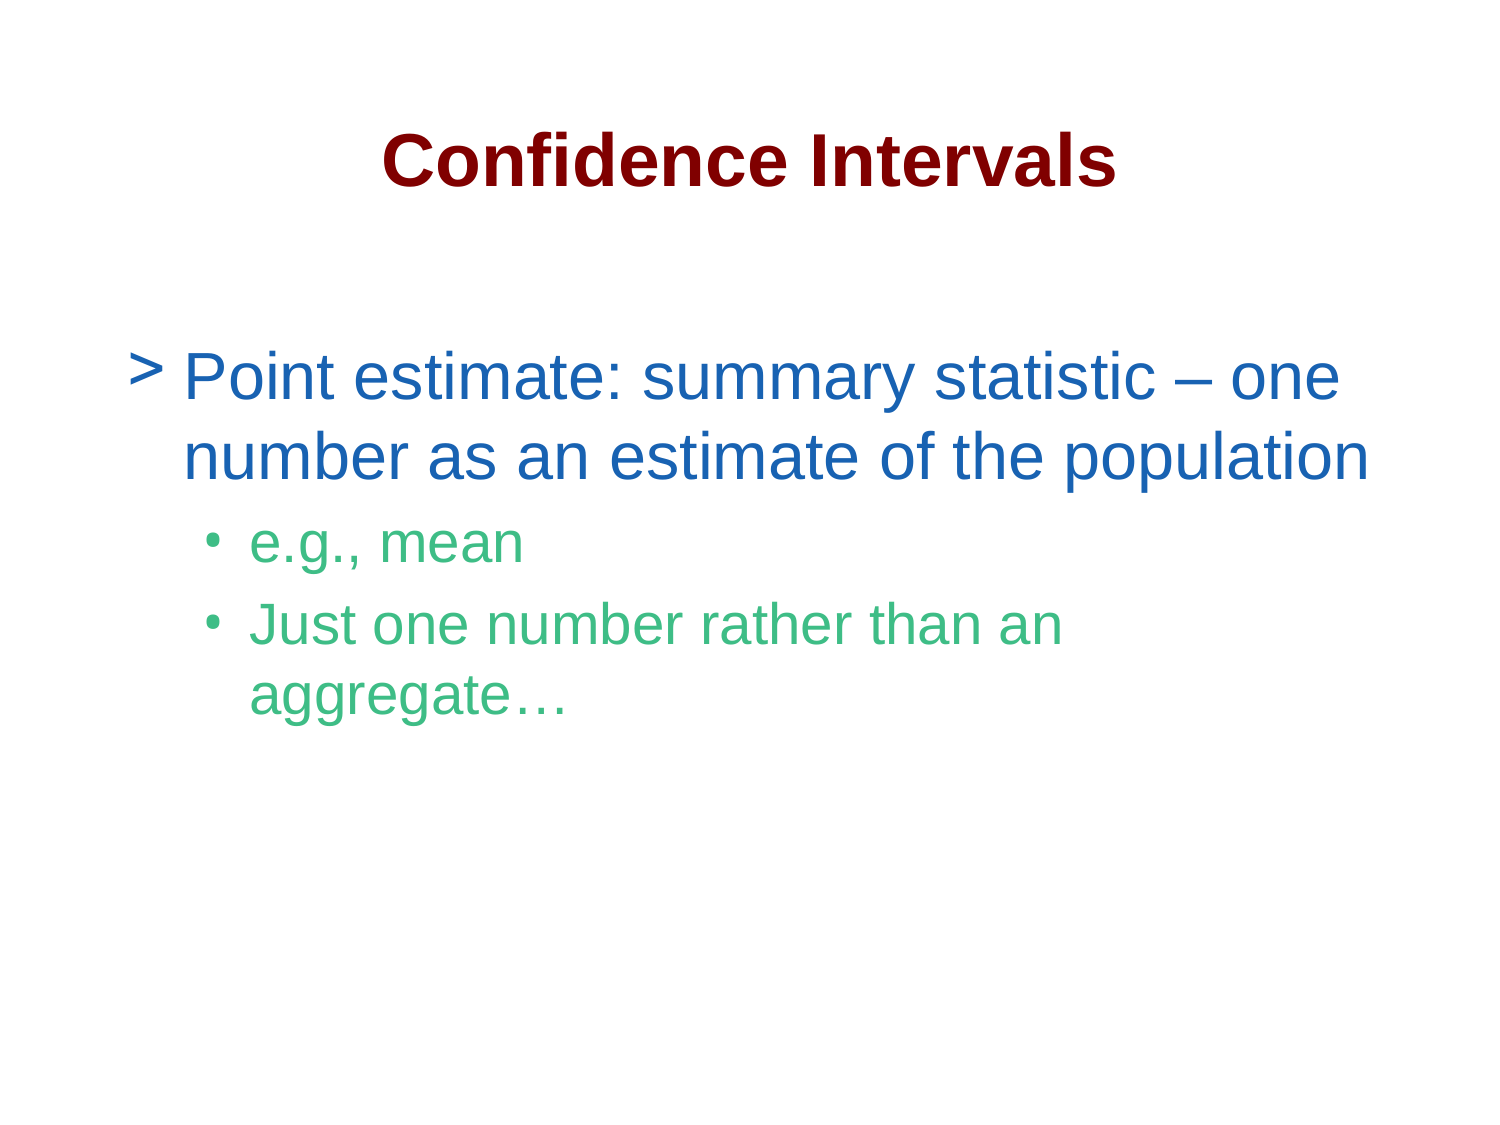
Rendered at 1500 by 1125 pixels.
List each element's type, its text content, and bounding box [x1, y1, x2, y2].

list Point estimate: summary statistic – one number as an estimate of the population e.g., mean Just one number rather than an aggregate… [112, 324, 1388, 988]
title Confidence Intervals [0, 74, 1500, 238]
